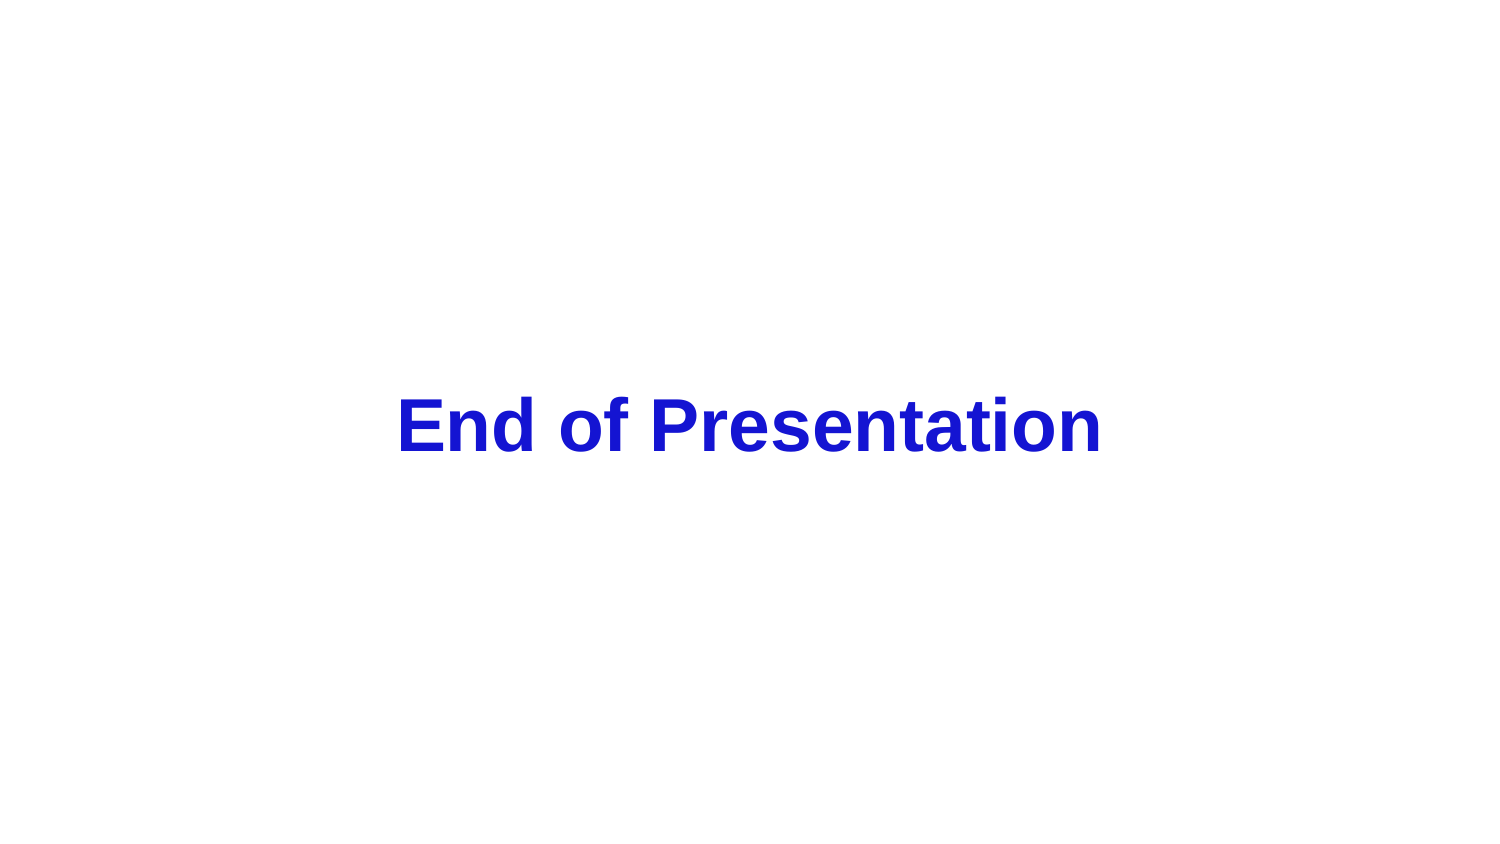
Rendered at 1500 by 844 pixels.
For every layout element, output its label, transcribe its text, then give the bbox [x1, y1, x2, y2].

title End of Presentation [51, 352, 1449, 491]
